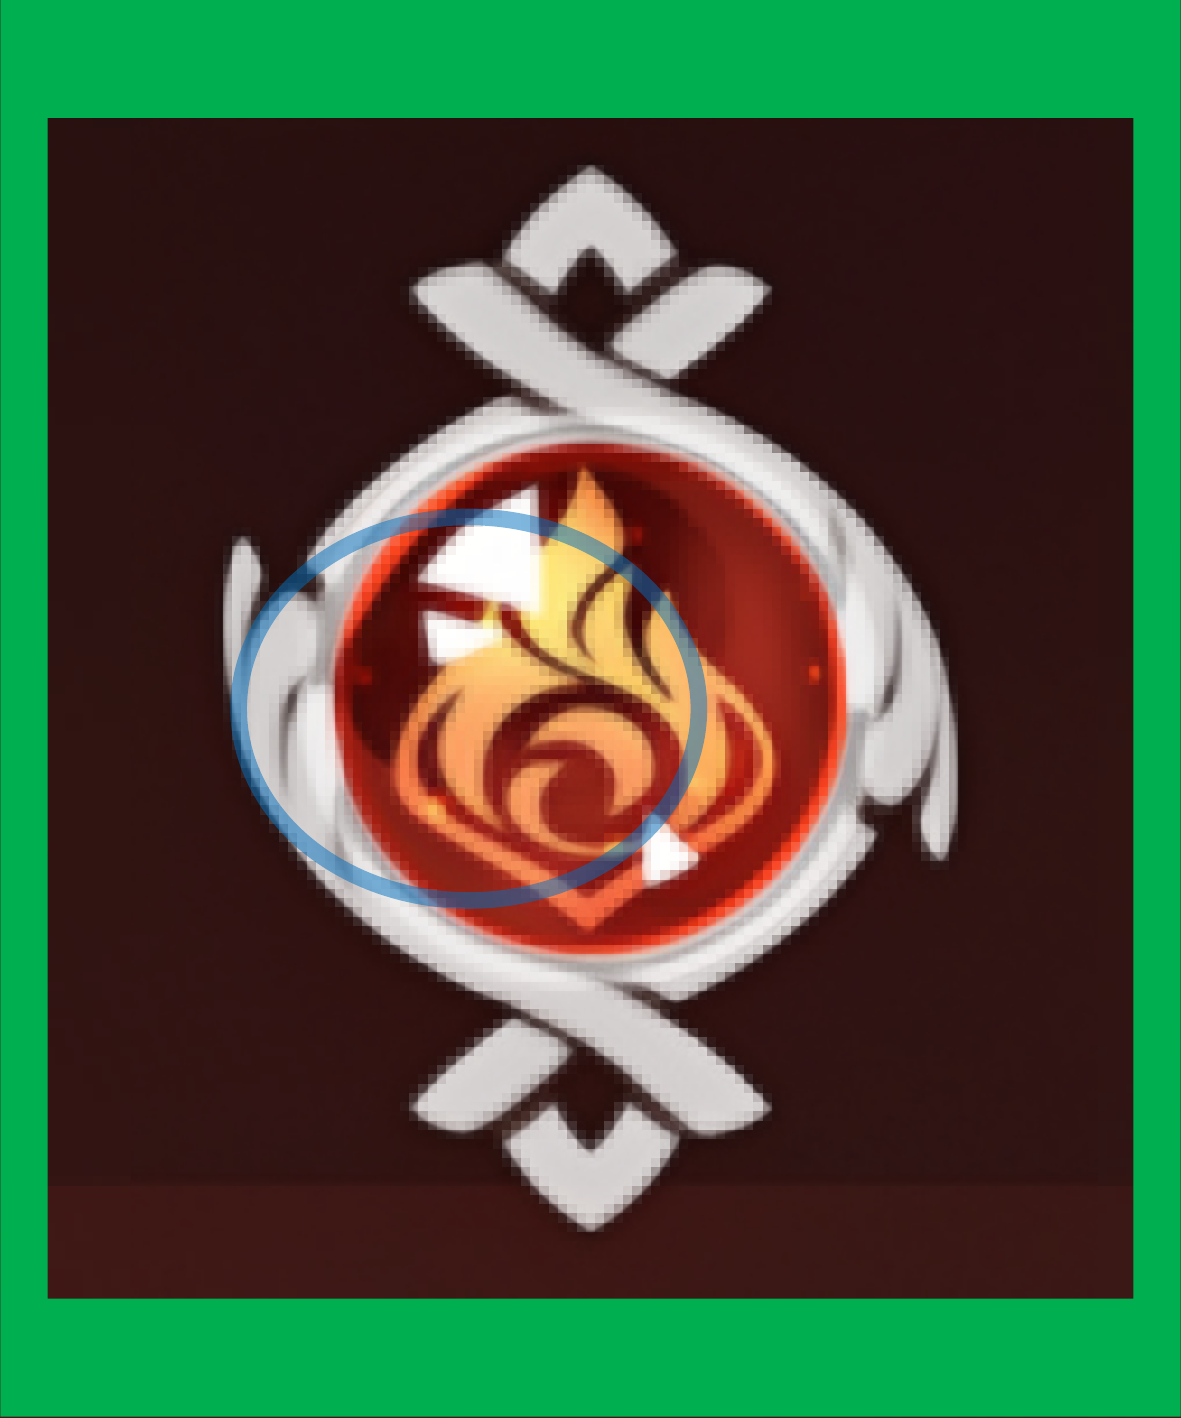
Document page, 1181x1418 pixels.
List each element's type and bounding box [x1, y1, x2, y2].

text_box [238, 516, 699, 901]
picture [48, 118, 1133, 1298]
